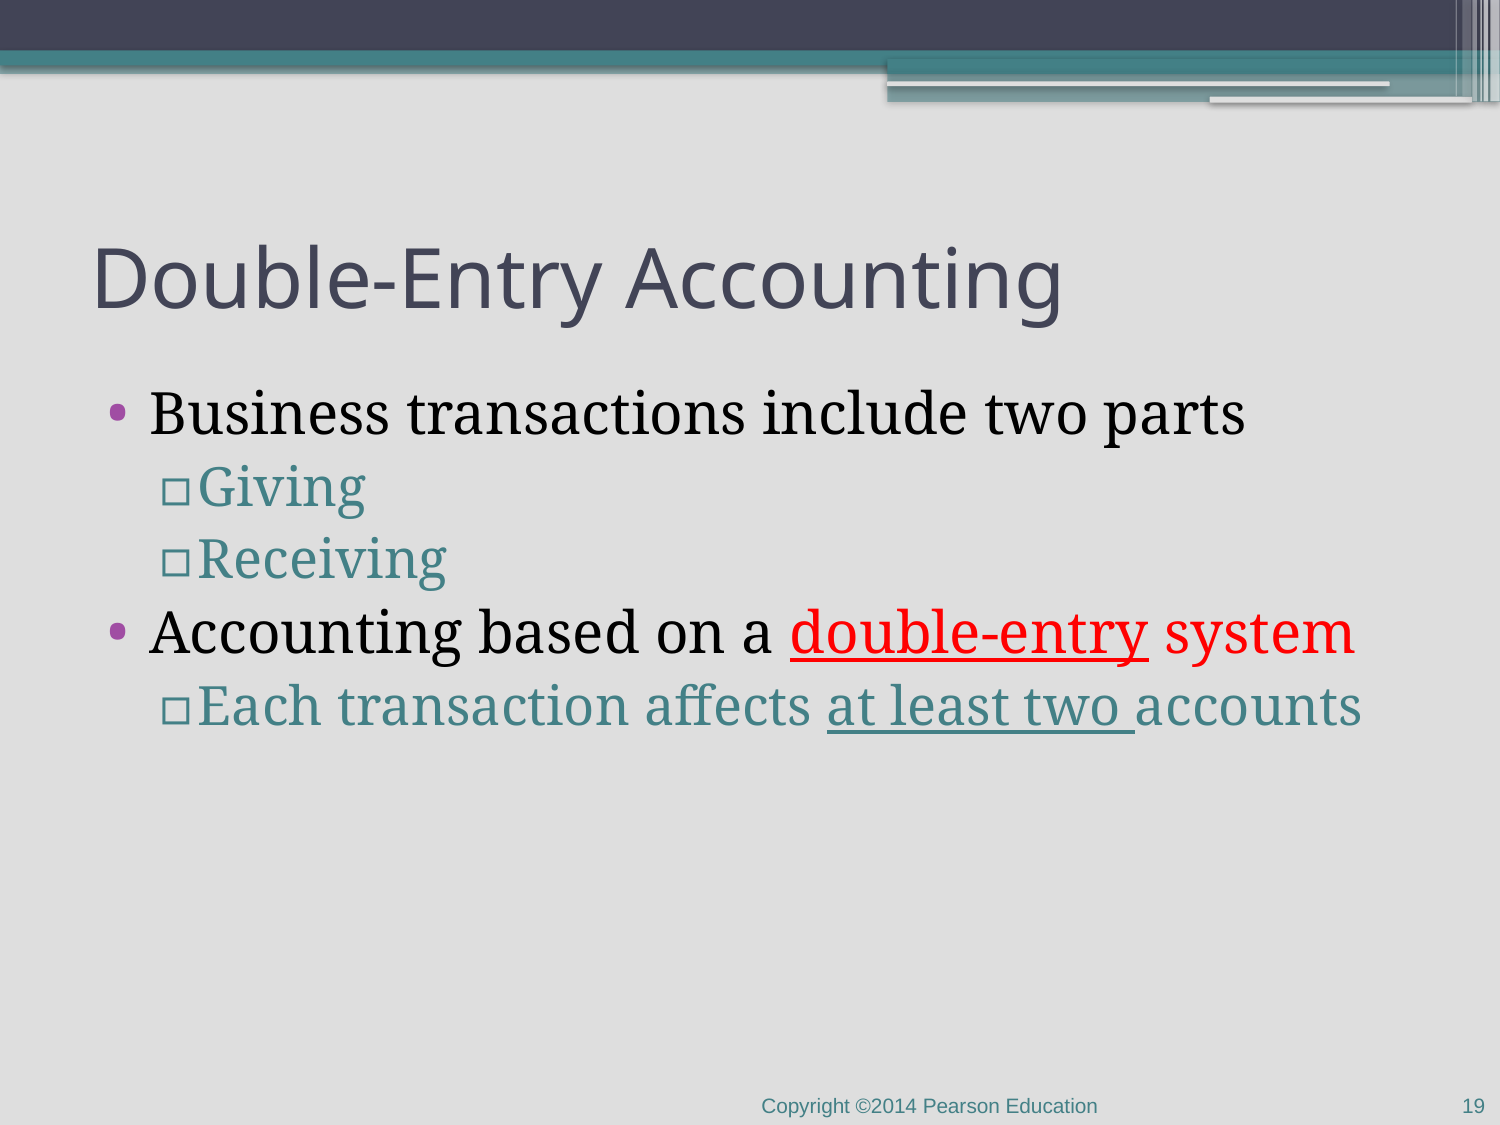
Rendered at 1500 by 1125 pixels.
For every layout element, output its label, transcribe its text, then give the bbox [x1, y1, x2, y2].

list Business transactions include two parts Giving Receiving Accounting based on a double-entry system Each transaction affects at least two accounts [74, 368, 1426, 1079]
slide_number 19 [1374, 1064, 1500, 1125]
title Double-Entry Accounting [74, 187, 1426, 363]
text_box Copyright ©2014 Pearson Education [399, 1074, 1113, 1125]
